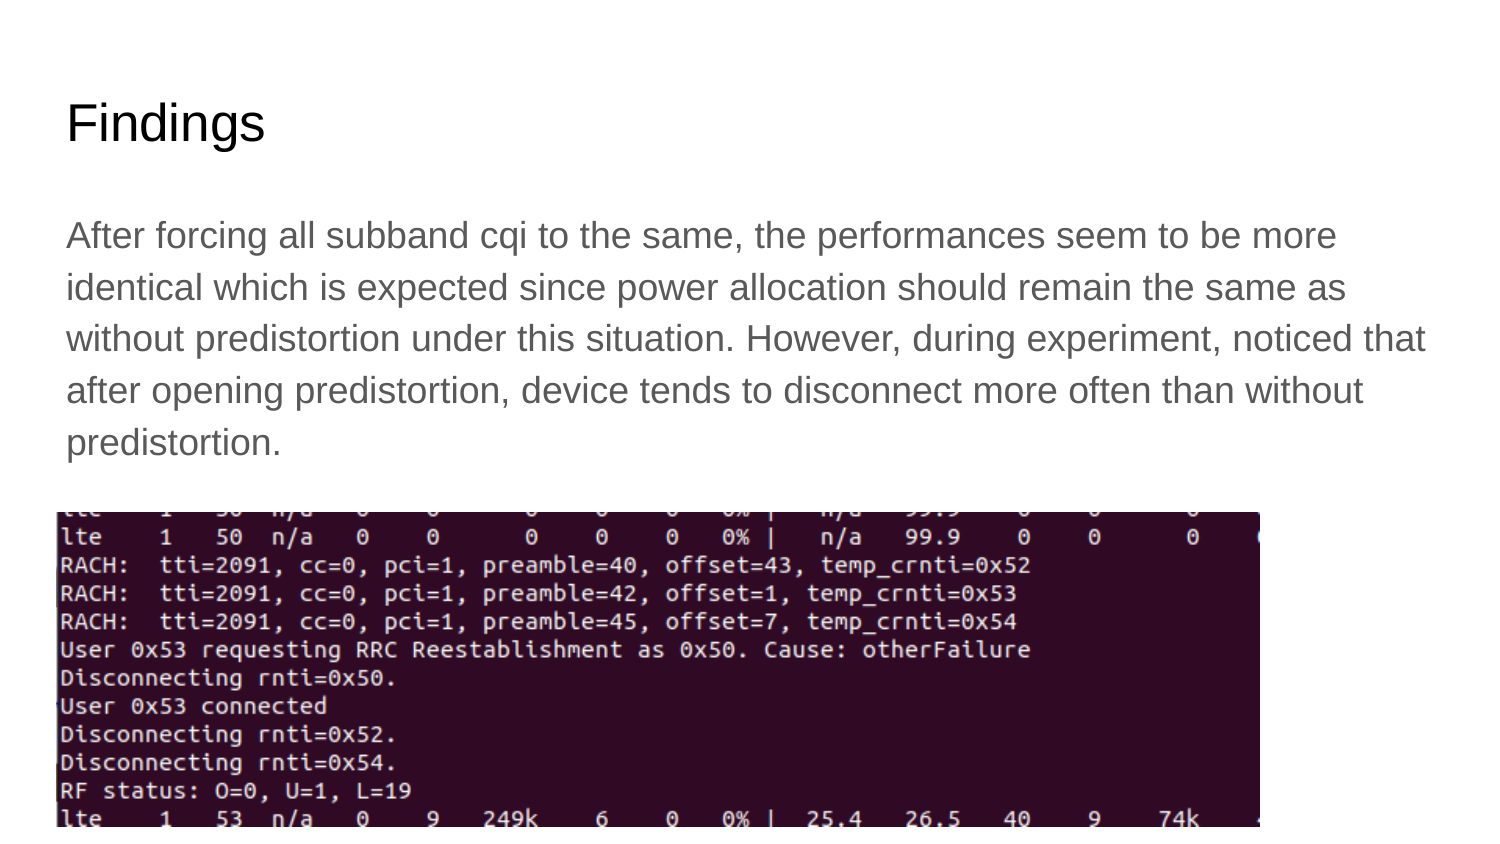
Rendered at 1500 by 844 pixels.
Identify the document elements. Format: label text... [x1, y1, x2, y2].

list After forcing all subband cqi to the same, the performances seem to be more identical which is expected since power allocation should remain the same as without predistortion under this situation. However, during experiment, noticed that after opening predistortion, device tends to disconnect more often than without predistortion. [51, 189, 1449, 750]
picture [56, 512, 1260, 827]
title Findings [51, 72, 1449, 167]
